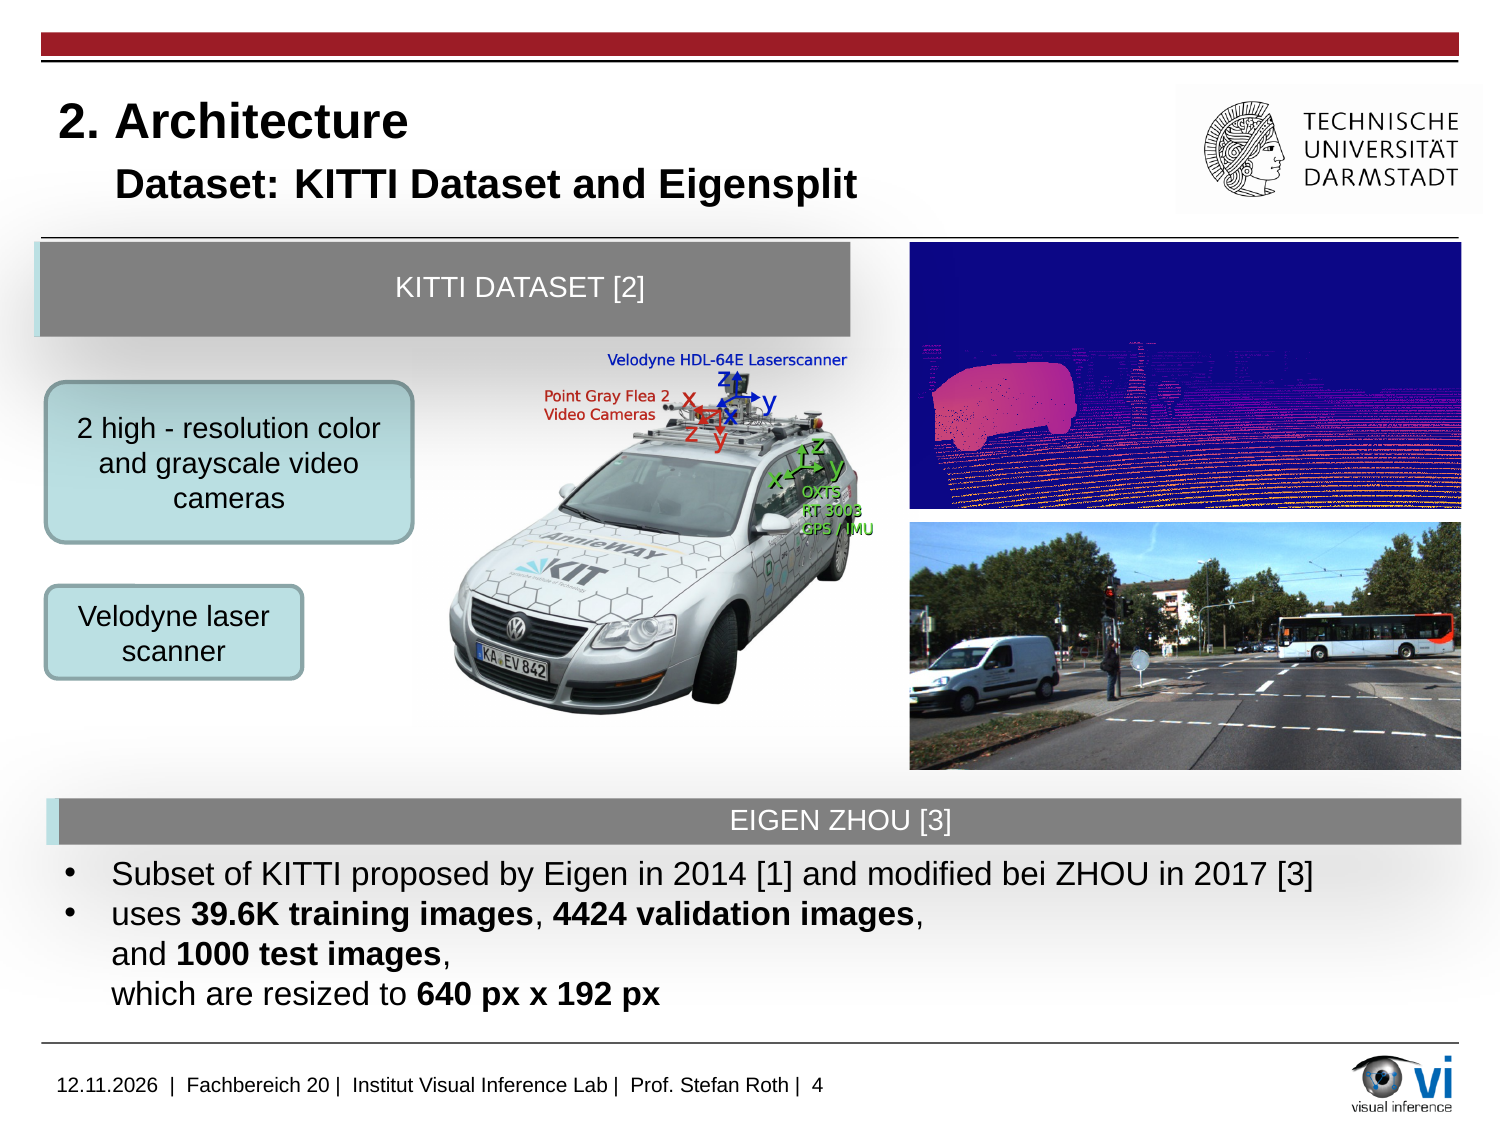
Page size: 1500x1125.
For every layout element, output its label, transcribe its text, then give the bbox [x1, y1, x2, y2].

text_box Velodyne laser scanner [43, 583, 305, 681]
text_box 2 high - resolution color and grayscale video cameras [43, 434, 407, 545]
picture [909, 522, 1462, 770]
text_box [33, 241, 851, 337]
picture [1351, 1099, 1500, 1112]
list [412, 348, 920, 727]
text_box [45, 379, 410, 538]
text_box Subset of KITTI proposed by Eigen in 2014 [1] and modified bei ZHOU in 2017 [3] uses 39.6K training images, 4424 validation images, and 1000 test images, which are resized to 640 px x 192 px [49, 844, 1500, 1099]
text_box [46, 798, 1462, 846]
title 2. Architecture Dataset: KITTI Dataset and Eigensplit [58, 79, 1149, 218]
picture [1175, 84, 1483, 214]
text_box [49, 844, 1466, 917]
picture [909, 241, 1462, 510]
